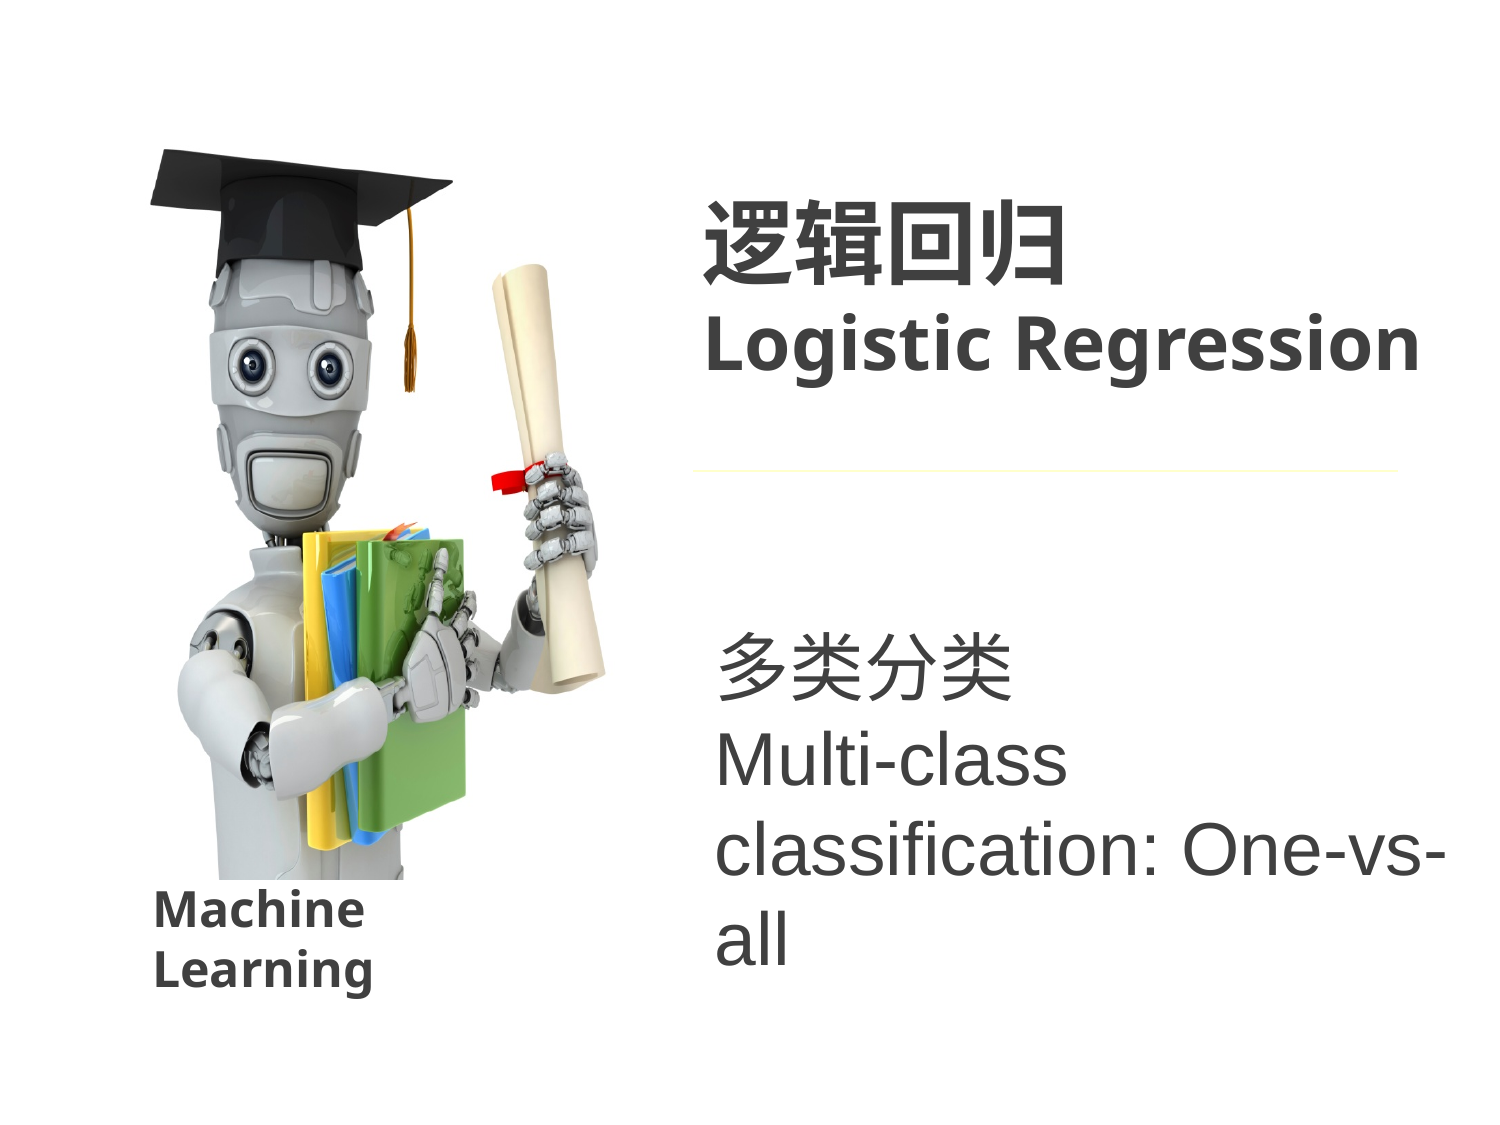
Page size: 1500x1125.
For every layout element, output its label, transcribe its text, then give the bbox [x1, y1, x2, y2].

title 多类分类 Multi-class classification: One-vs-all [699, 612, 1500, 763]
picture [112, 79, 638, 880]
text_box Machine Learning [137, 880, 613, 1030]
text_box 逻辑回归 Logistic Regression [687, 129, 1500, 442]
